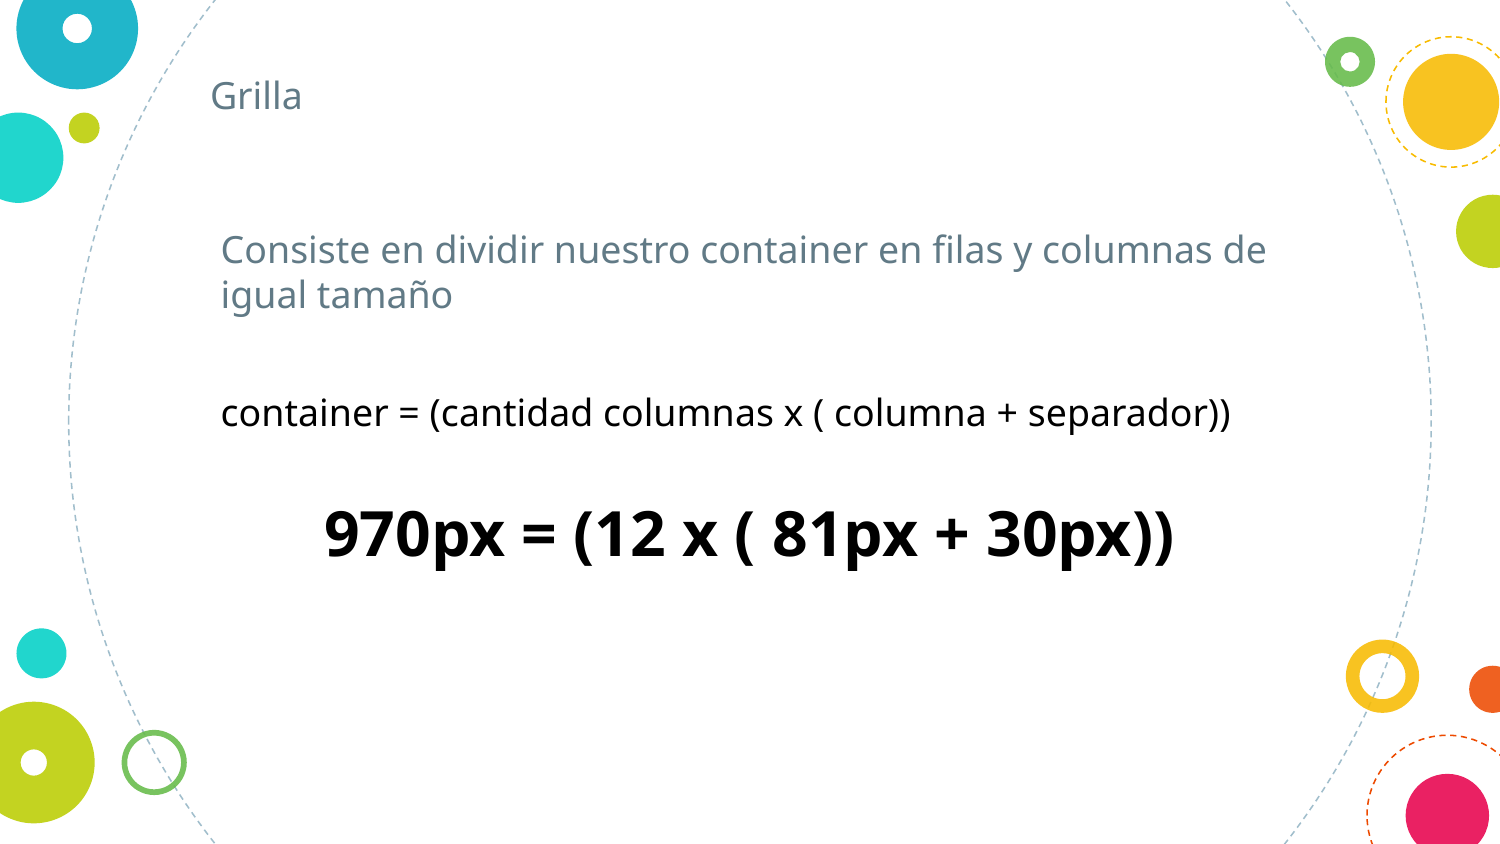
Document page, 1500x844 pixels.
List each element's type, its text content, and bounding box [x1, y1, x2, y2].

list Consiste en dividir nuestro container en filas y columnas de igual tamaño container = (cantidad columnas x ( columna + separador)) 970px = (12 x ( 81px + 30px)) [205, 211, 1295, 669]
title Grilla [195, 27, 1061, 133]
